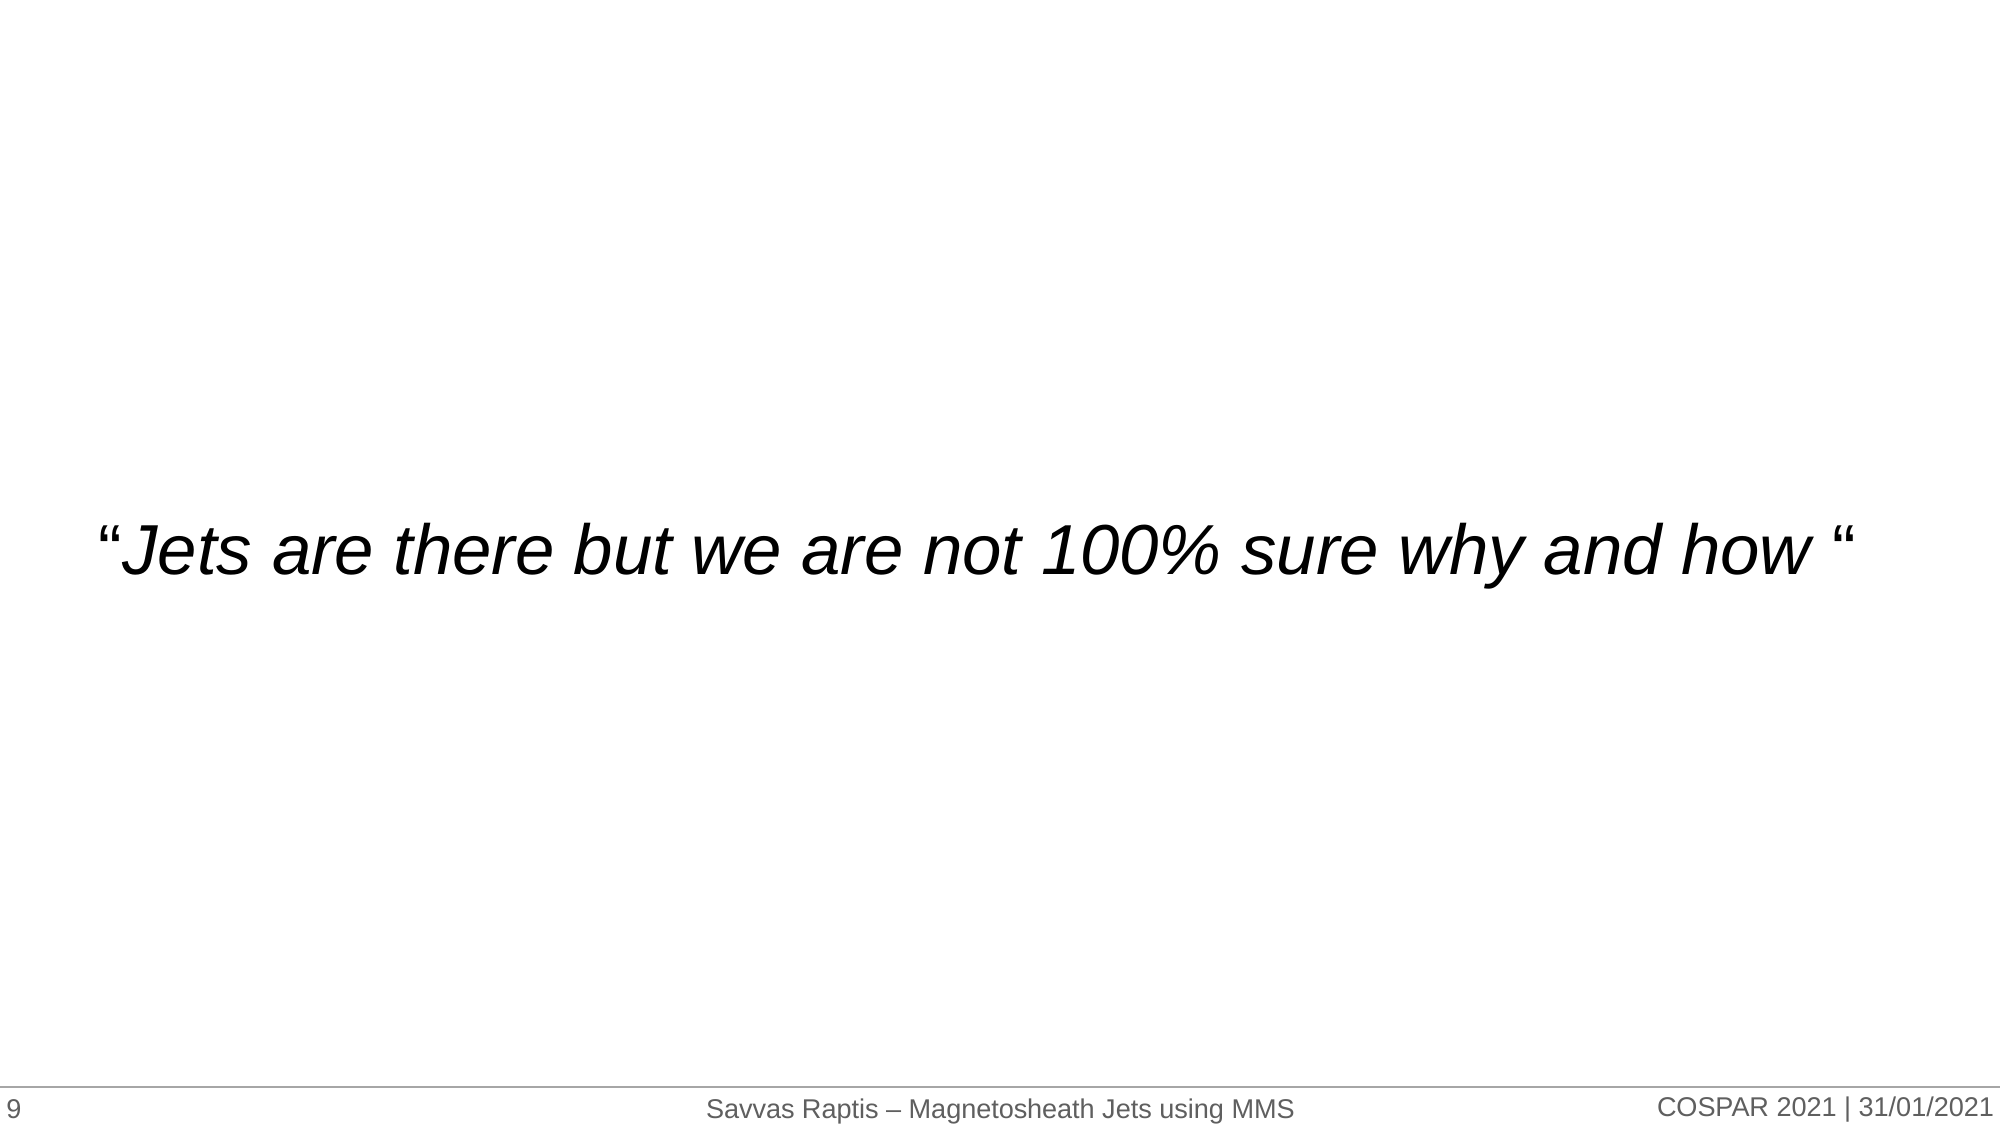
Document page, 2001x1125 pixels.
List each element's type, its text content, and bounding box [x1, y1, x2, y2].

list “Jets are there but we are not 100% sure why and how “ [69, 0, 1906, 1092]
